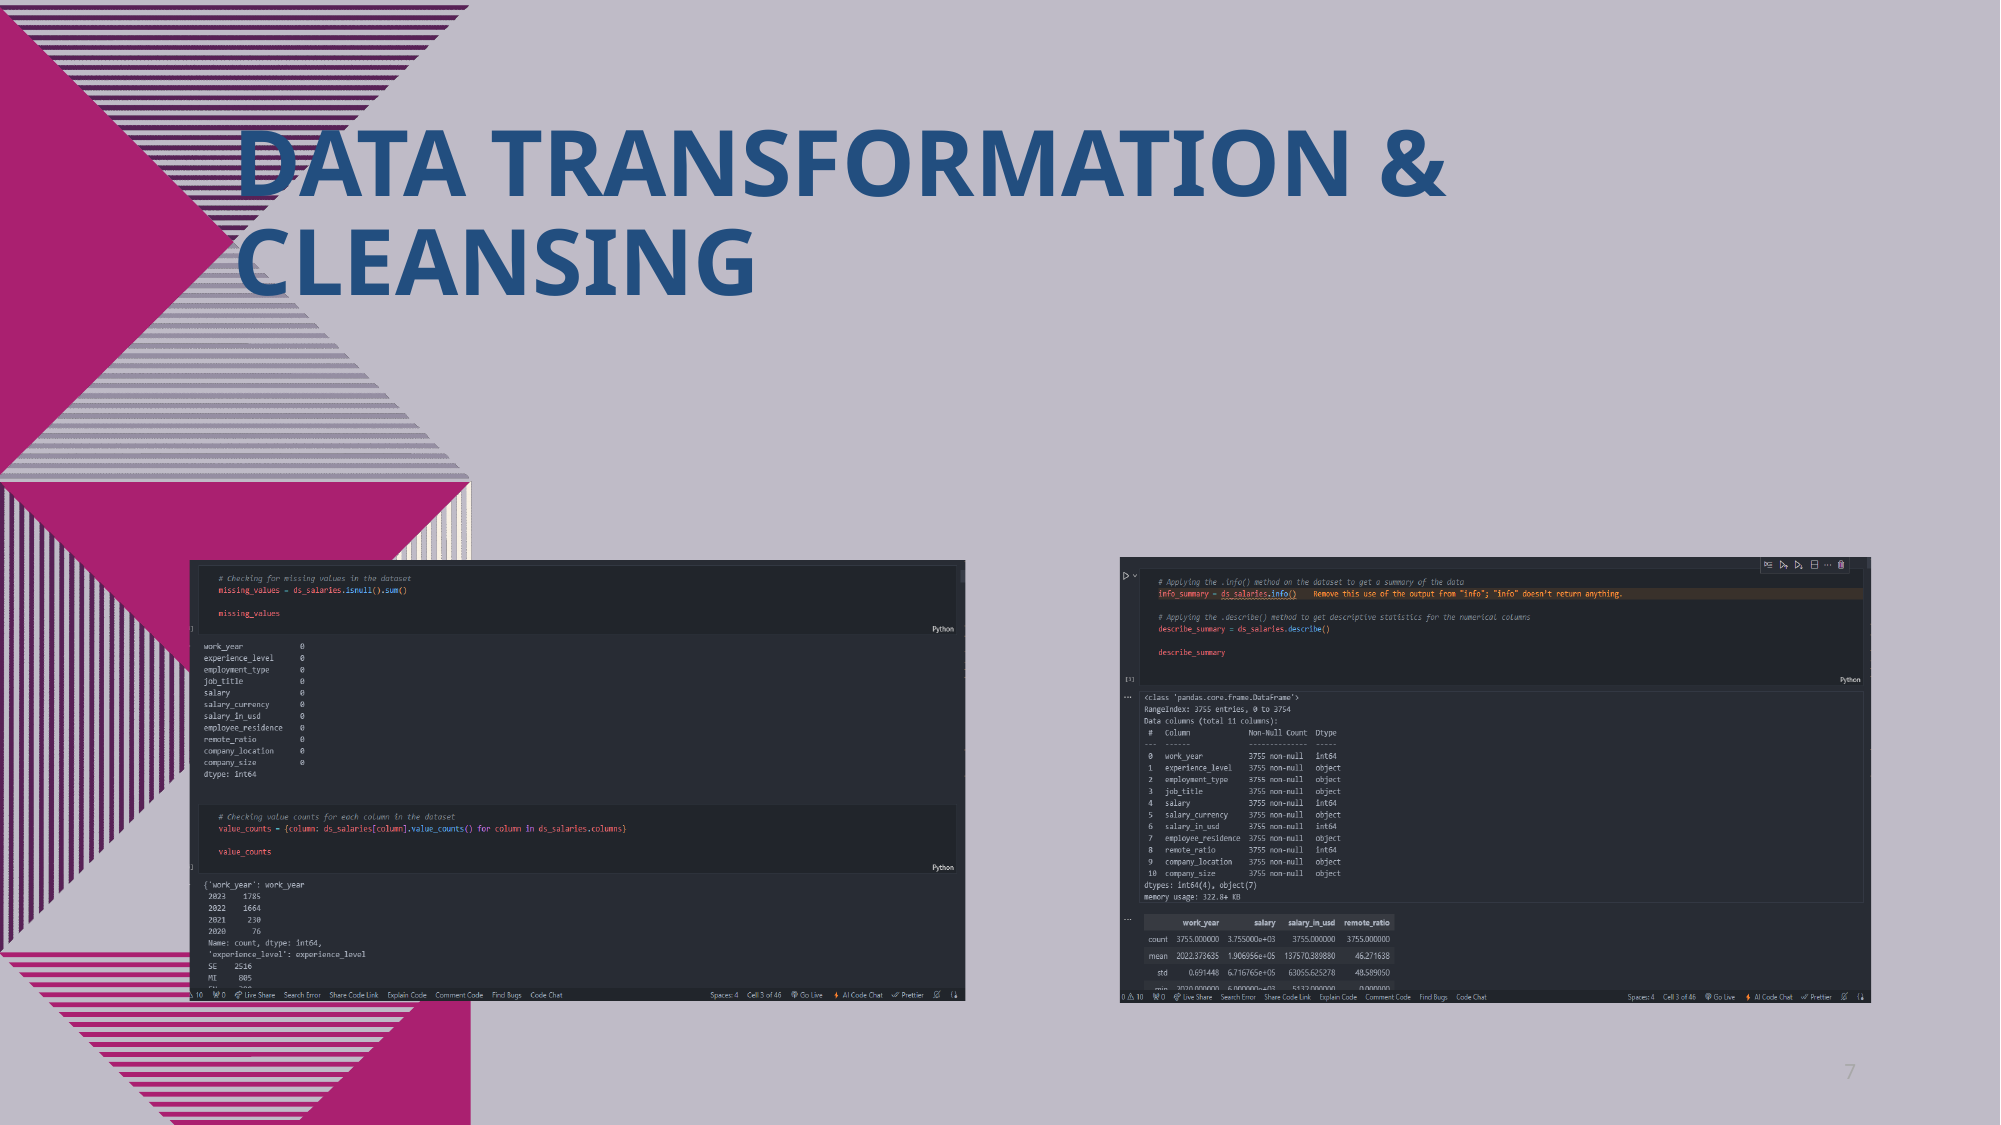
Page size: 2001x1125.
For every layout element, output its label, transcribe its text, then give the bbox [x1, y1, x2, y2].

title Data transformation & cleansing [218, 109, 1513, 445]
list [1119, 557, 1872, 1003]
picture [394, 481, 550, 560]
picture [0, 0, 468, 225]
picture [0, 483, 189, 951]
slide_number 7 [1796, 1042, 1872, 1103]
picture [0, 258, 469, 482]
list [189, 560, 966, 1001]
